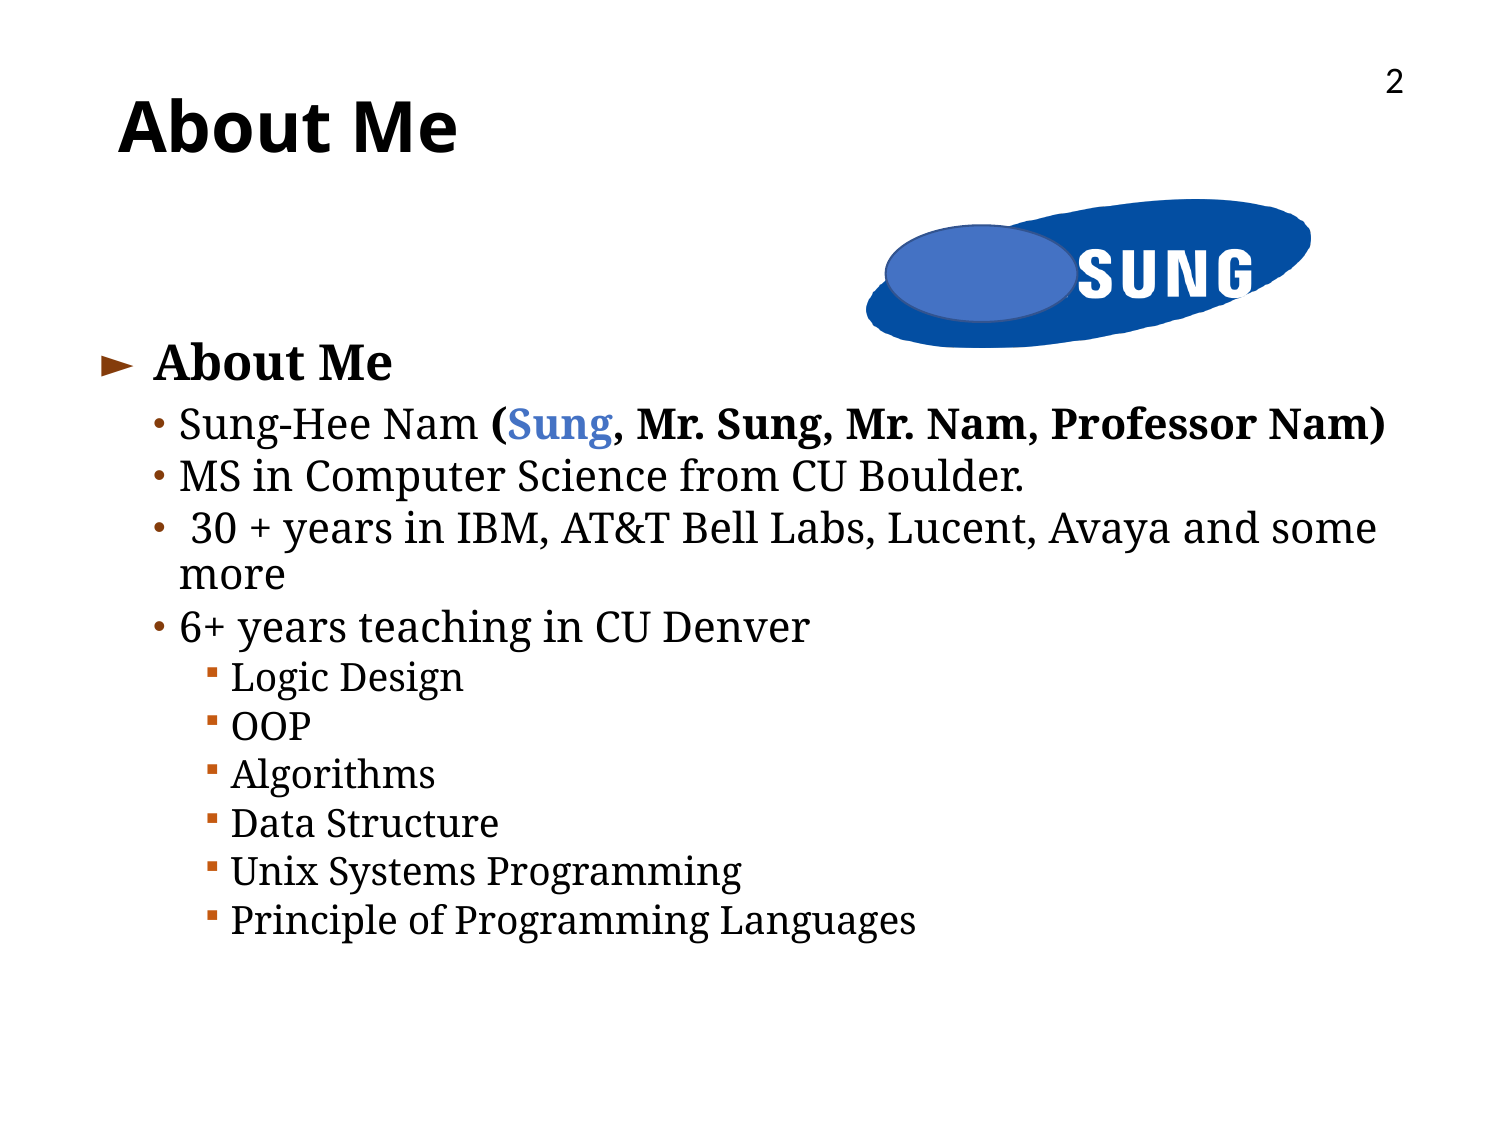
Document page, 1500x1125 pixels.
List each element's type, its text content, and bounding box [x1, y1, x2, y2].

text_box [866, 199, 1311, 348]
list About Me Sung-Hee Nam (Sung, Mr. Sung, Mr. Nam, Professor Nam) MS in Computer Science from CU Boulder. 30 + years in IBM, AT&T Bell Labs, Lucent, Avaya and some more 6+ years teaching in CU Denver Logic Design OOP Algorithms Data Structure Unix Systems Programming Principle of Programming Languages [86, 329, 1414, 1008]
slide_number 2 [1370, 48, 1500, 175]
title About Me [103, 59, 1397, 200]
